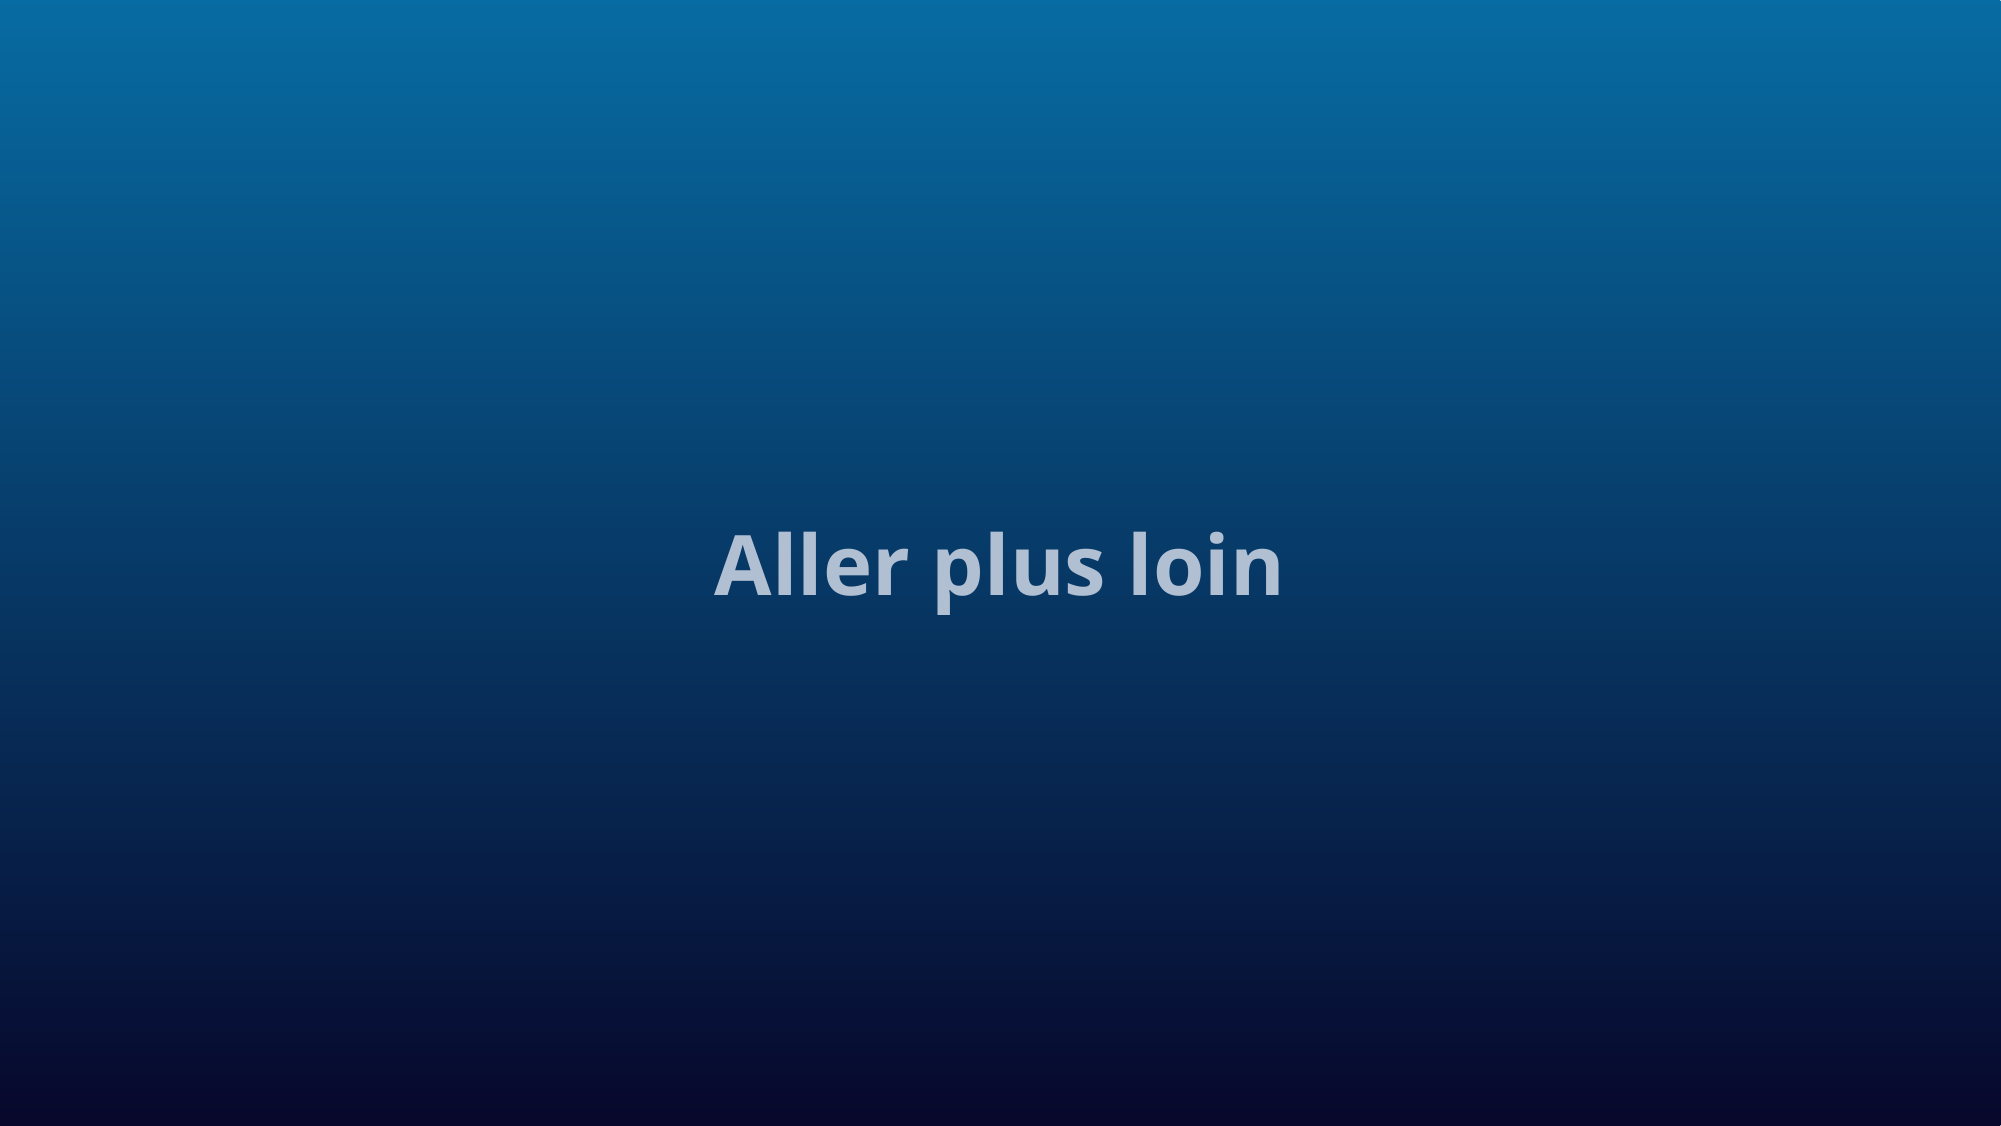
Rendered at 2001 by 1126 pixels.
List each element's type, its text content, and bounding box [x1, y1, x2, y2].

list Aller plus loin [650, 503, 1351, 622]
